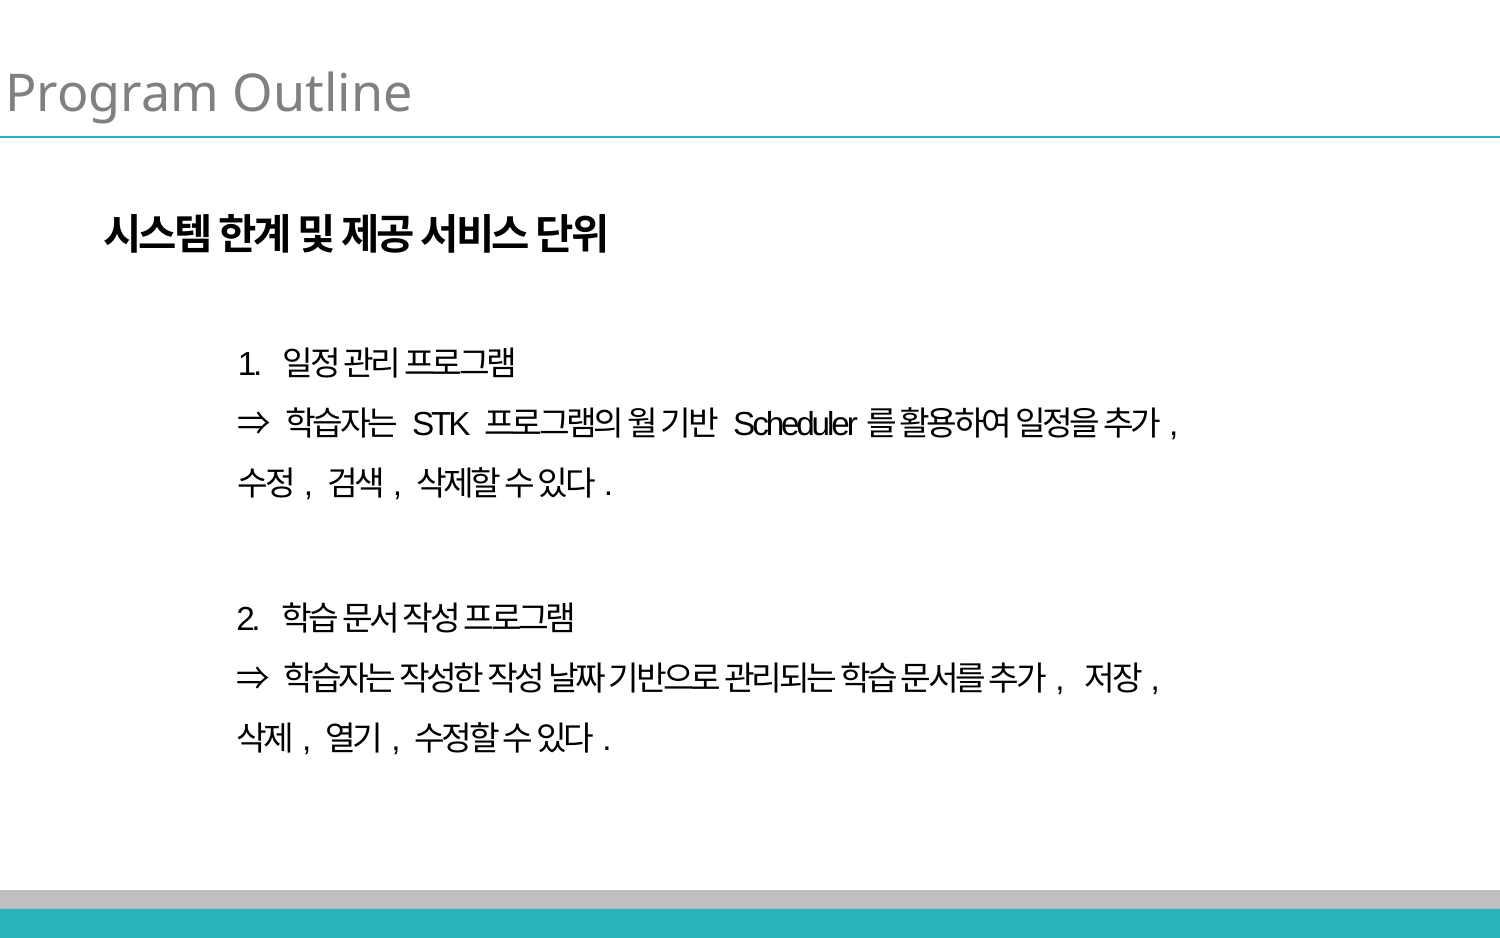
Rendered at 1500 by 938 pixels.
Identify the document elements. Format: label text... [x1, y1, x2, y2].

text_box 2. 학습 문서 작성 프로그램 ⇒ 학습자는 작성한 작성 날짜 기반으로 관리되는 학습 문서를 추가, 저장, 삭제, 열기, 수정할 수 있다. [221, 569, 1187, 765]
text_box 시스템 한계 및 제공 서비스 단위 [88, 175, 853, 266]
text_box [0, 907, 1500, 938]
text_box 1. 일정 관리 프로그램 ⇒ 학습자는 STK 프로그램의 월 기반 Scheduler를 활용하여 일정을 추가, 수정, 검색, 삭제할 수 있다. [223, 315, 1211, 510]
text_box [0, 888, 1500, 907]
text_box Program Outline [0, 52, 428, 130]
